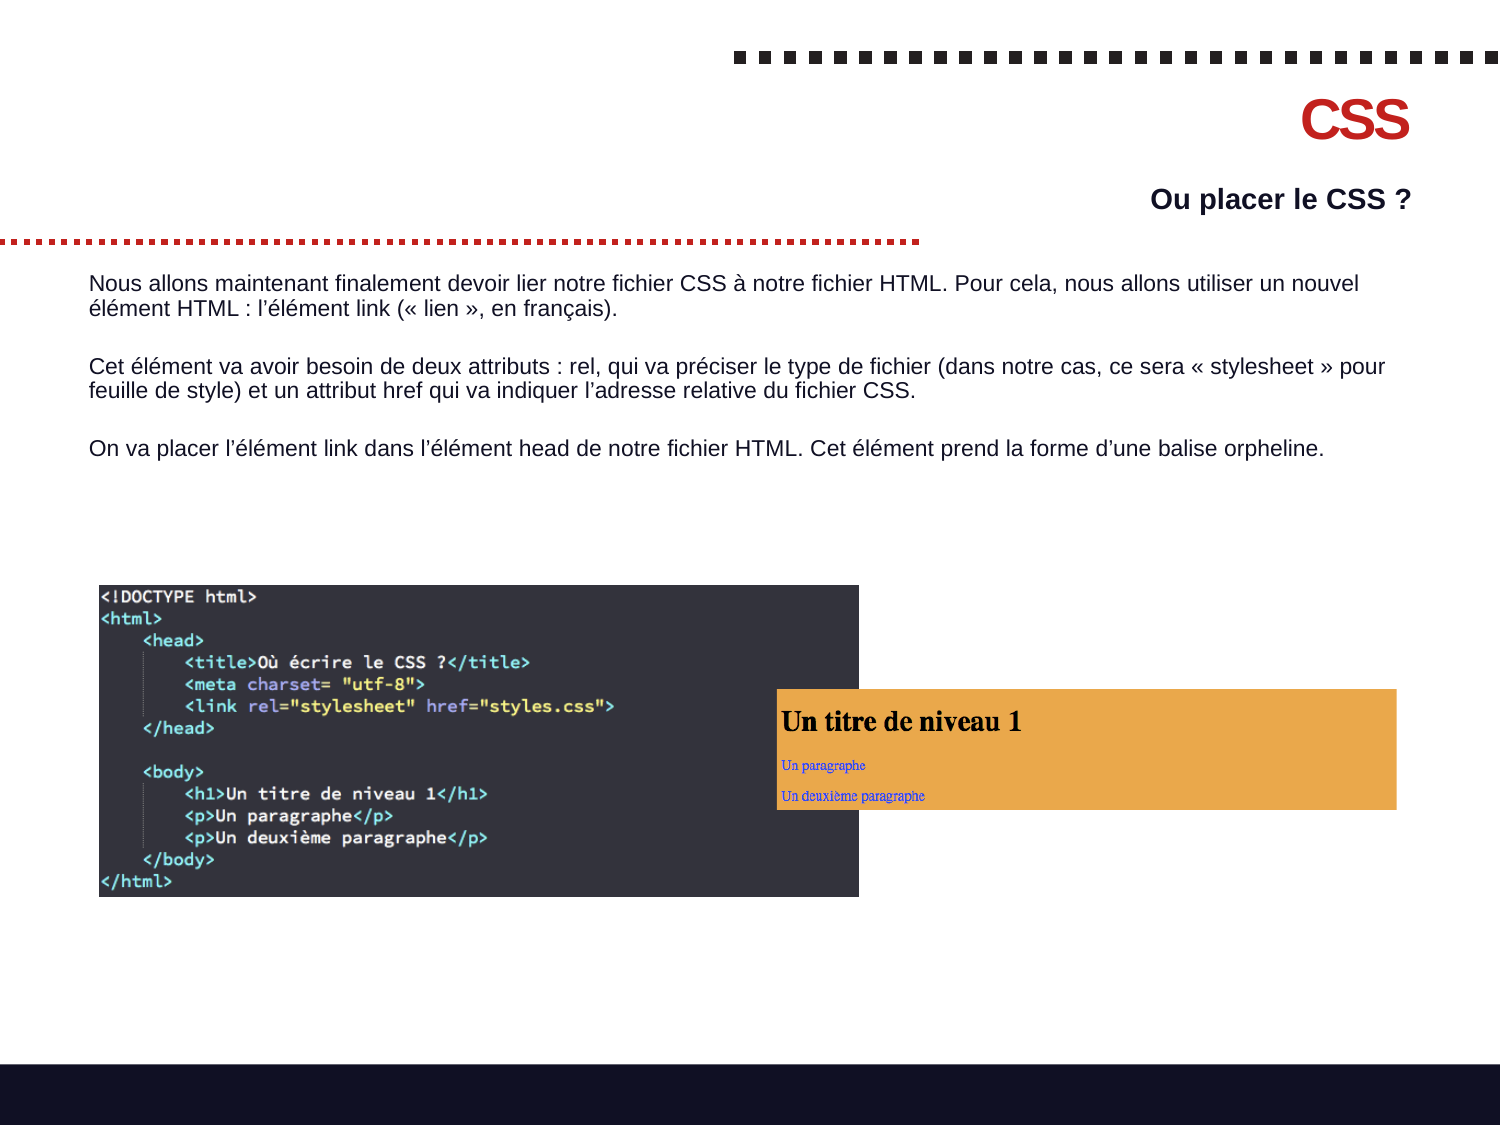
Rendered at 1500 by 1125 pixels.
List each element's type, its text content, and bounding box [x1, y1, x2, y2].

list Ou placer le CSS ? [75, 176, 1428, 224]
list Nous allons maintenant finalement devoir lier notre fichier CSS à notre fichier HTML. Pour cela, nous allons utiliser un nouvel élément HTML : l’élément link (« lien », en français). Cet élément va avoir besoin de deux attributs : rel, qui va préciser le type de fichier (dans notre cas, ce sera « stylesheet » pour feuille de style) et un attribut href qui va indiquer l’adresse relative du fichier CSS. On va placer l’élément link dans l’élément head de notre fichier HTML. Cet élément prend la forme d’une balise orpheline. [73, 264, 1427, 701]
picture [99, 585, 1397, 897]
title CSS [75, 82, 1428, 160]
